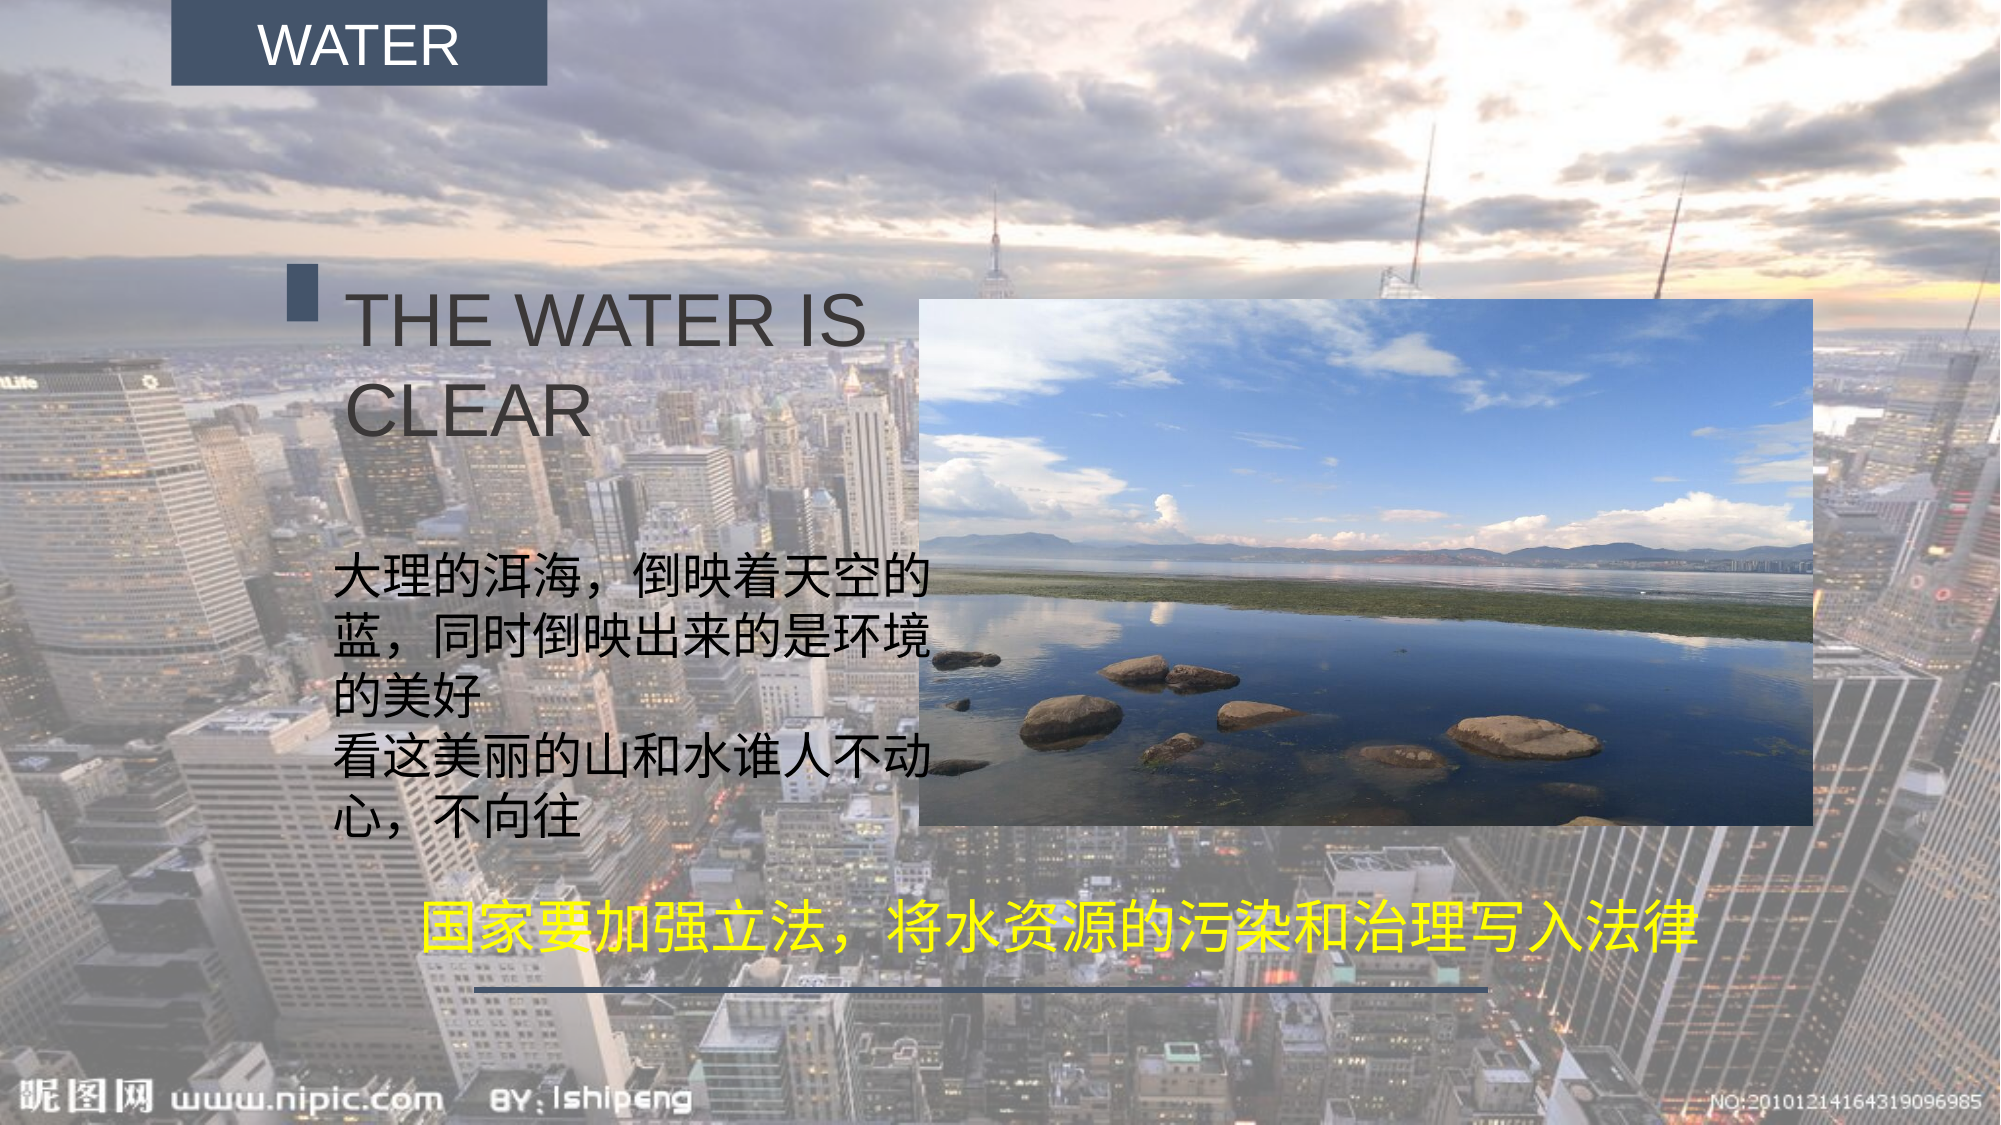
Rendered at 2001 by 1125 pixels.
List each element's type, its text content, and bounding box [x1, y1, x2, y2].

text_box 国家要加强立法，将水资源的污染和治理写入法律 [404, 883, 1791, 968]
text_box [286, 263, 319, 322]
text_box THE WATER IS CLEAR [329, 263, 1106, 459]
text_box 大理的洱海，倒映着天空的蓝，同时倒映出来的是环境的美好 看这美丽的山和水谁人不动心，不向往 [318, 537, 948, 852]
picture [919, 299, 1813, 826]
text_box WATER [179, 0, 540, 85]
text_box [170, 0, 548, 87]
